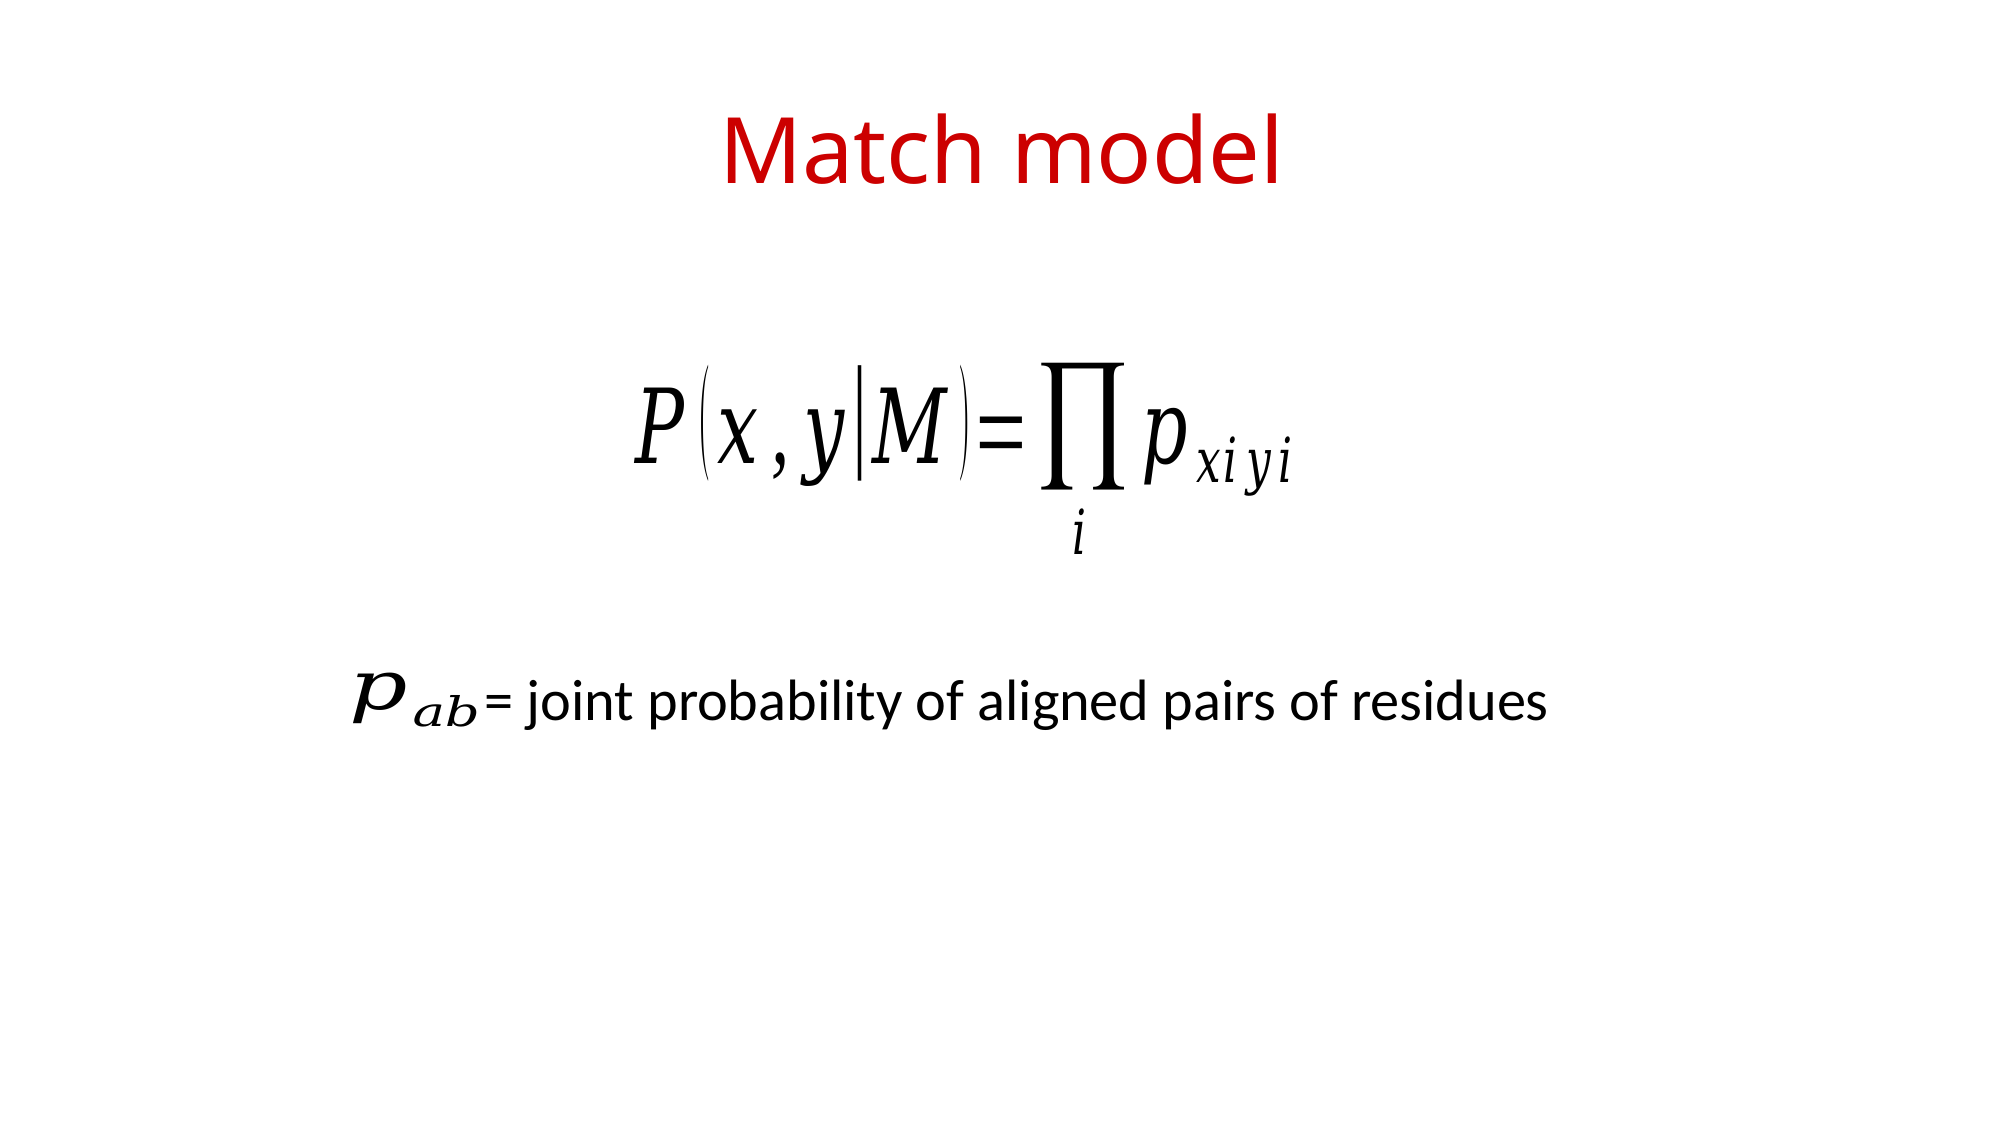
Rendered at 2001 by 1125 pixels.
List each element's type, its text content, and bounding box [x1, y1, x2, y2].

text_box = joint probability of aligned pairs of residues [469, 655, 1564, 740]
title Match model [704, 44, 1324, 263]
